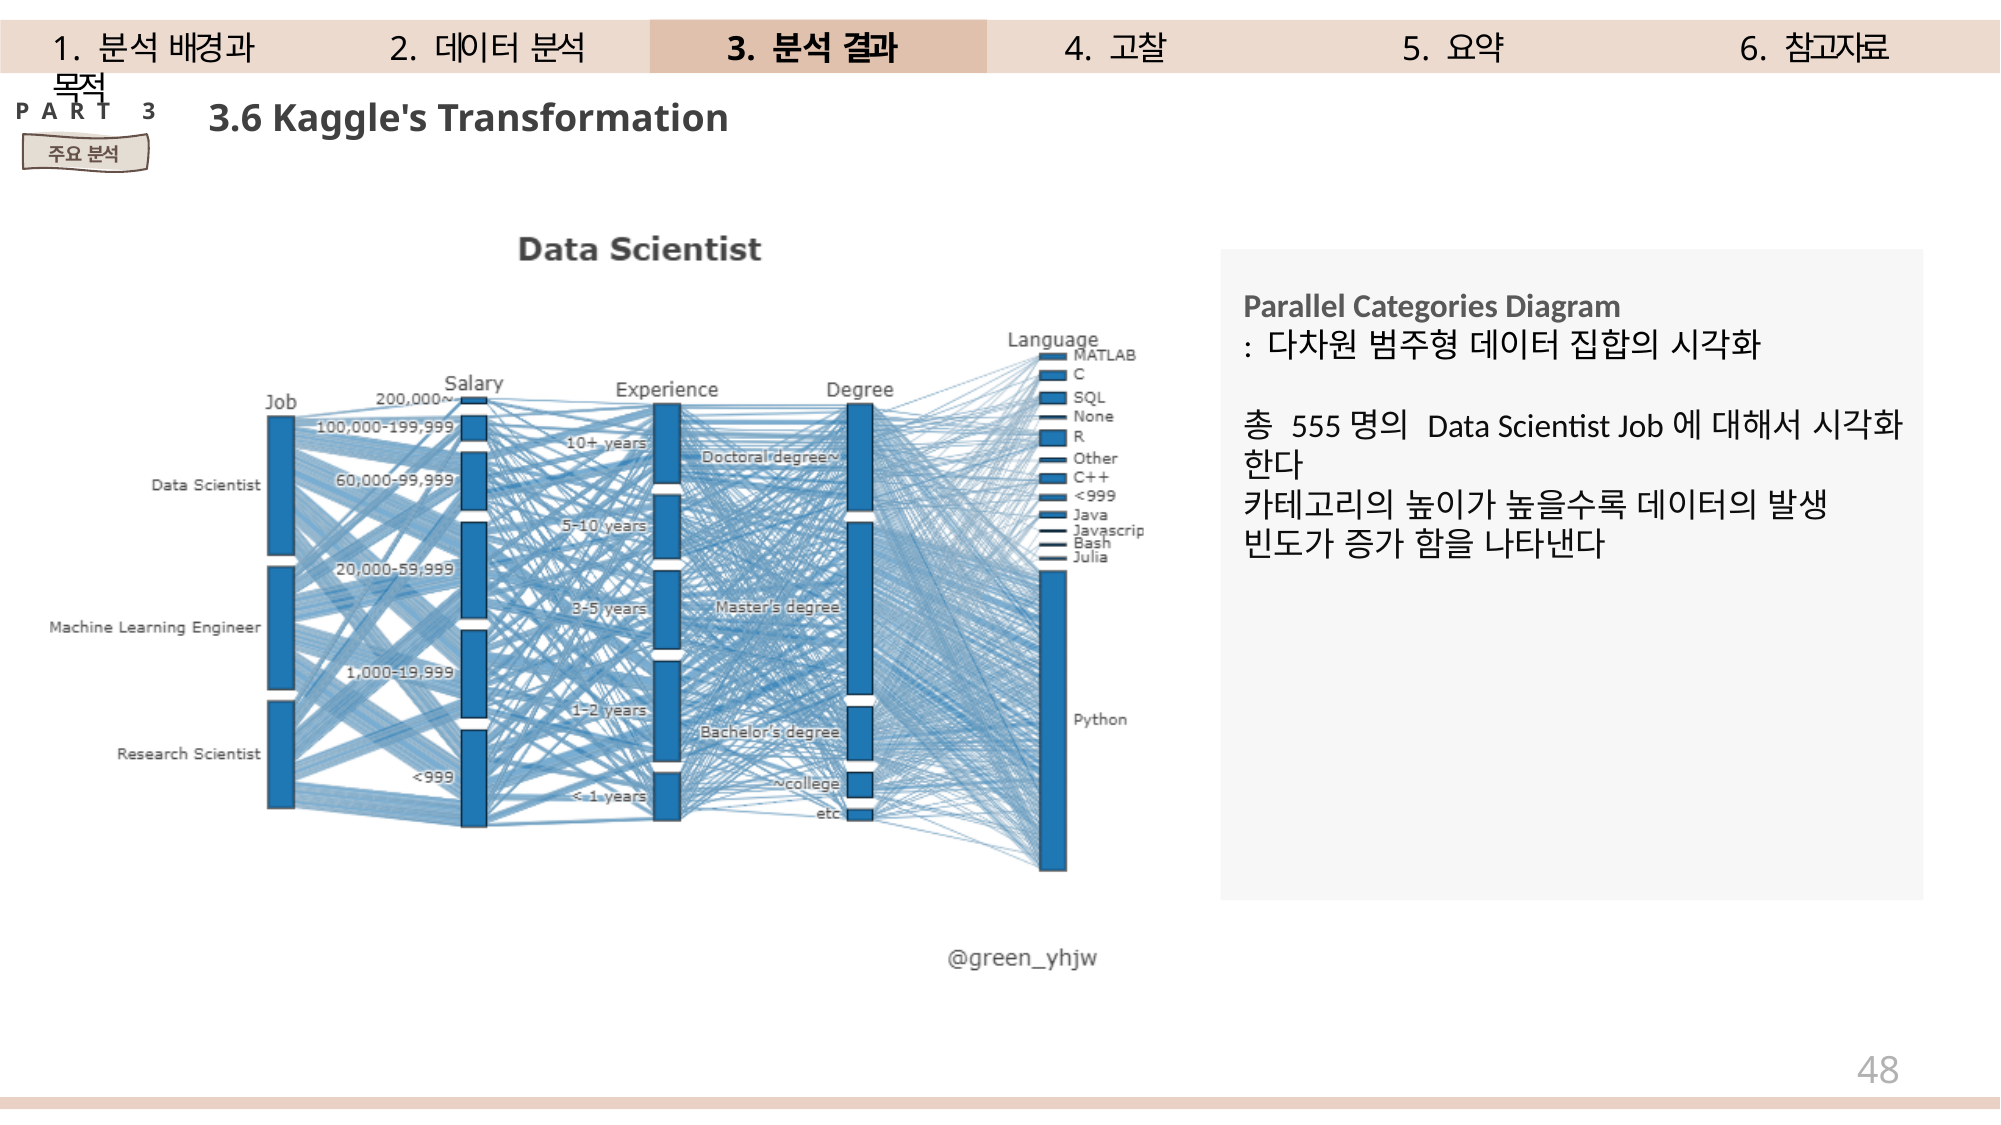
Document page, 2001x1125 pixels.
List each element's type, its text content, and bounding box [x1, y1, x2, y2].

text_box 5. 요약 [1399, 25, 1660, 68]
text_box [649, 19, 987, 73]
picture [49, 210, 1144, 986]
text_box 4. 고찰 [1062, 25, 1323, 68]
text_box 1. 분석 배경과 목적 [49, 25, 310, 107]
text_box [22, 131, 150, 173]
text_box 주요 분석 [11, 140, 17, 166]
text_box [1220, 249, 1924, 901]
text_box 6. 참고자료 [1737, 25, 1998, 68]
slide_number 48 [1440, 1046, 1900, 1092]
text_box 2. 데이터 분석 [387, 25, 648, 68]
text_box P A R T 3 [12, 94, 157, 124]
text_box Parallel Categories Diagram : 다차원 범주형 데이터 집합의 시각화 총 555명의 Data Scientist Job에 대해서 시각화 한다 카테고리의 높이가 높을수록 데이터의 발생 빈도가 증가 함을 나타낸다 [1228, 276, 1925, 571]
text_box 3.6 Kaggle's Transformation [196, 91, 1803, 139]
text_box 3. 분석 결과 [724, 25, 985, 68]
